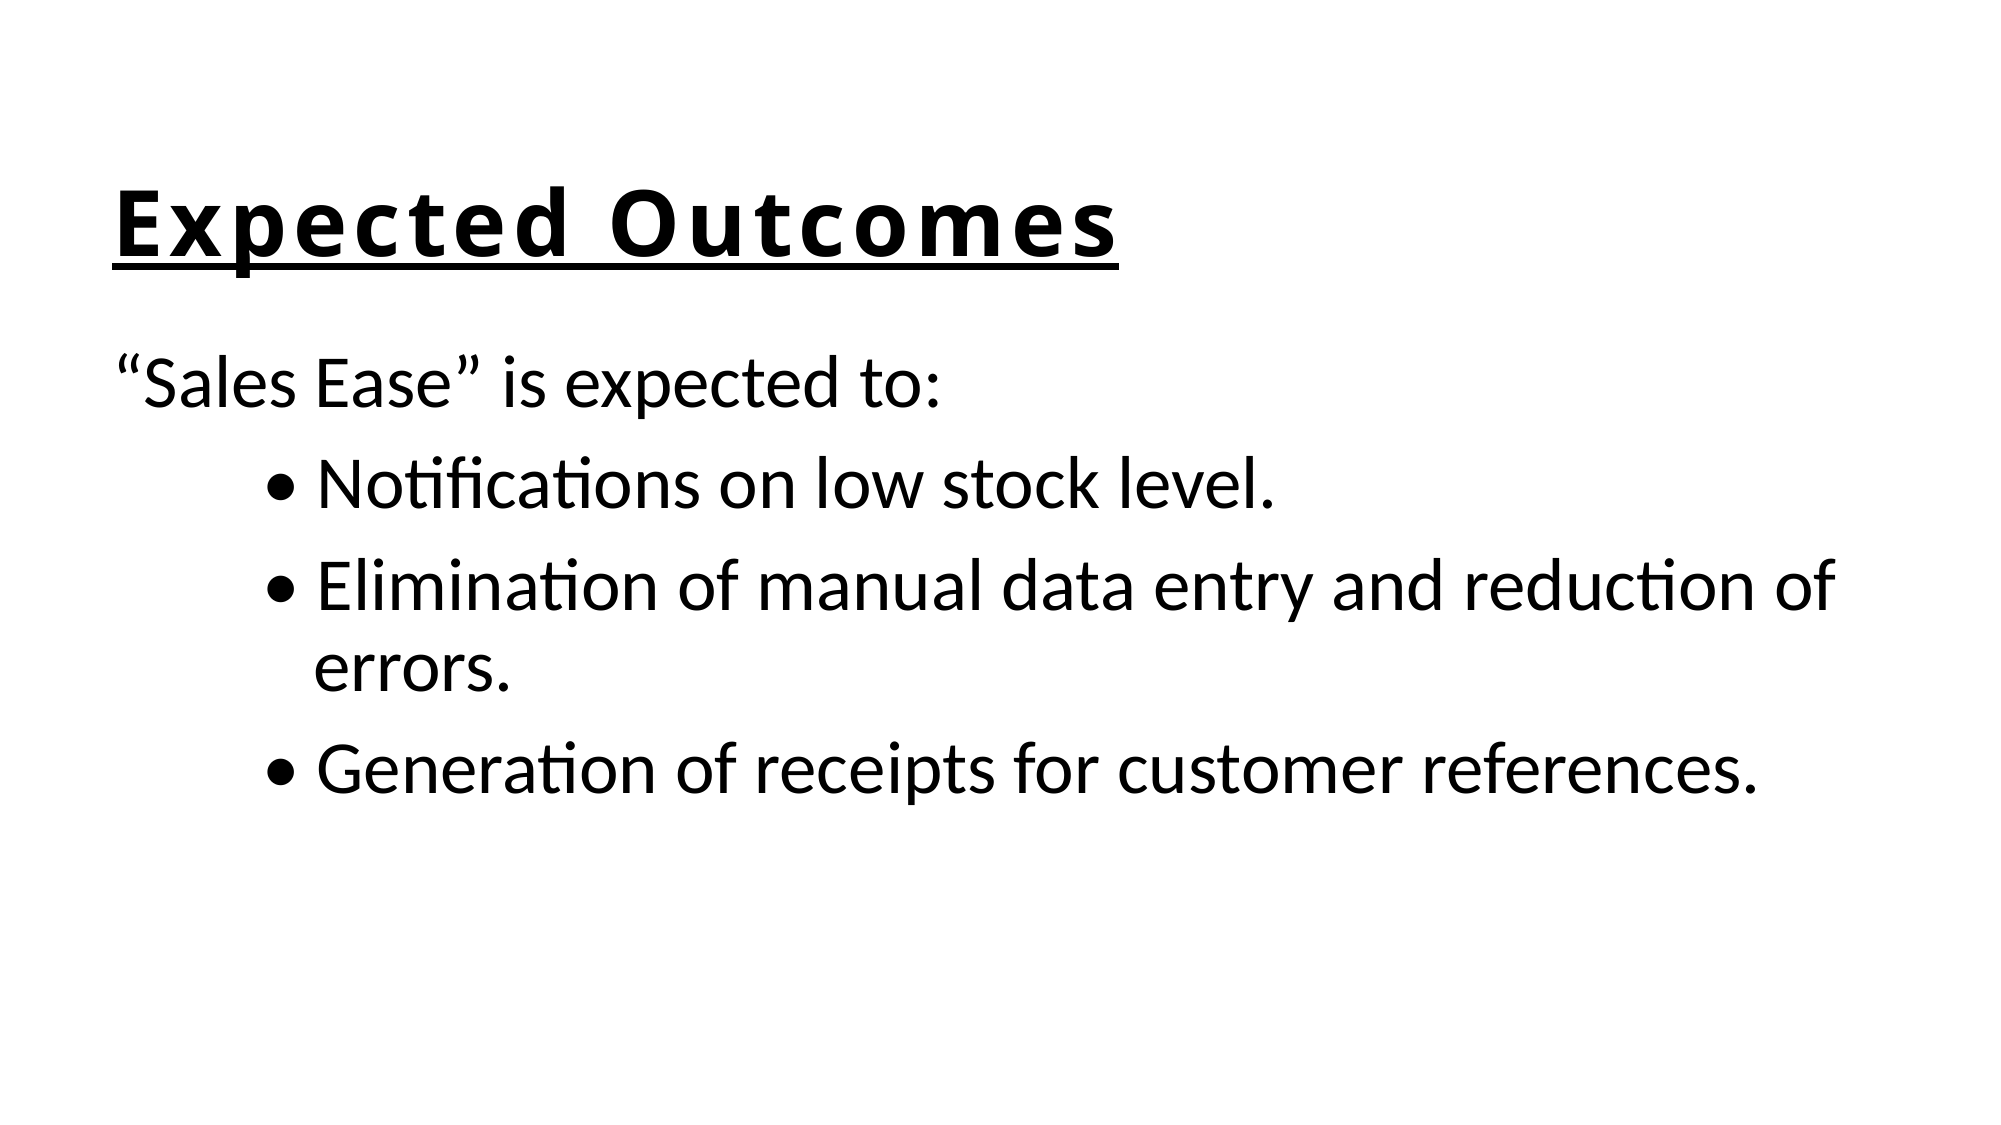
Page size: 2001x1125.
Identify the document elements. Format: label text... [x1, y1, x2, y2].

list “Sales Ease” is expected to: • Notifications on low stock level. • Elimination of manual data entry and reduction of errors. • Generation of receipts for customer references. [97, 335, 2000, 1049]
title Expected Outcomes [97, 117, 1823, 335]
